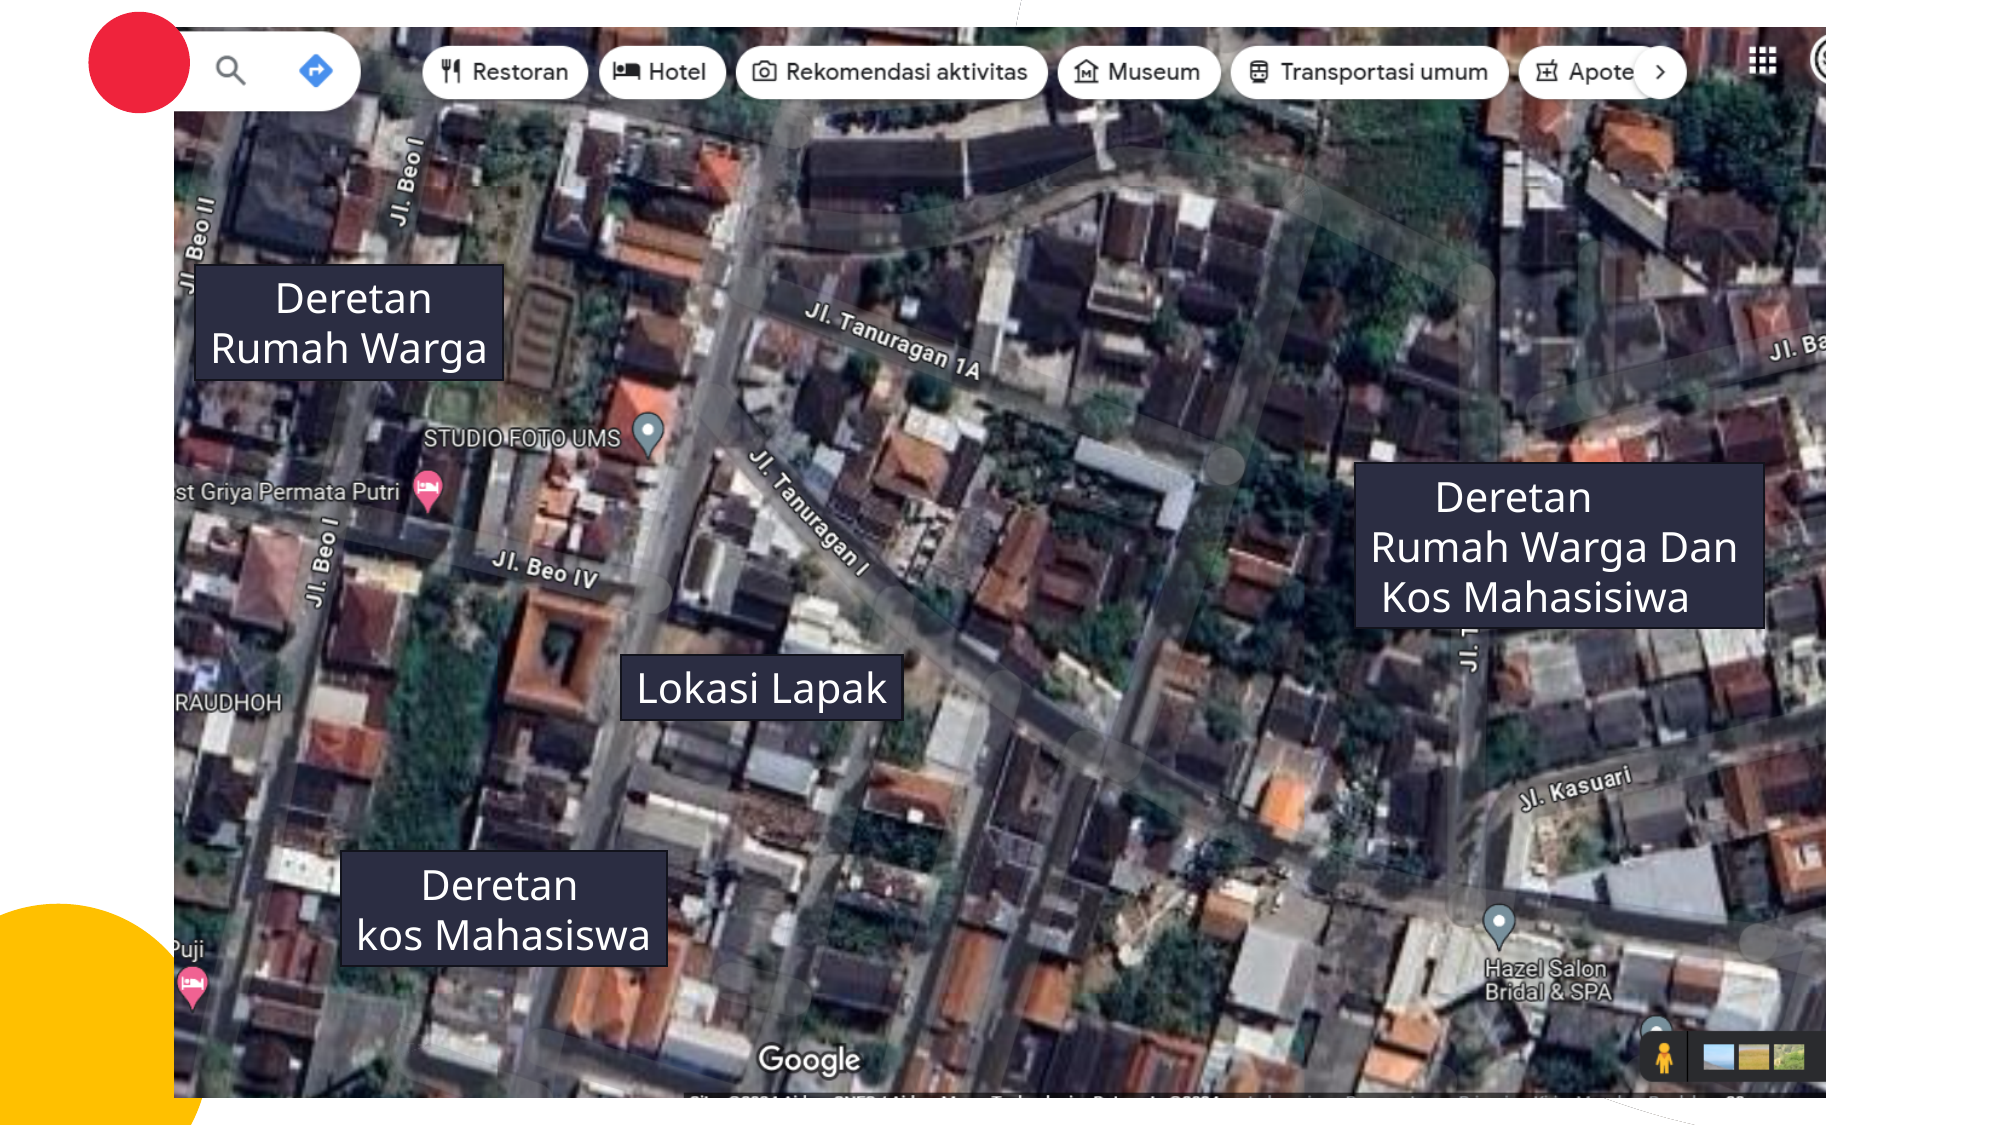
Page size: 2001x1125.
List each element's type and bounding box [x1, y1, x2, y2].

text_box [0, 902, 204, 1125]
picture [174, 0, 2000, 1125]
text_box [87, 10, 177, 115]
